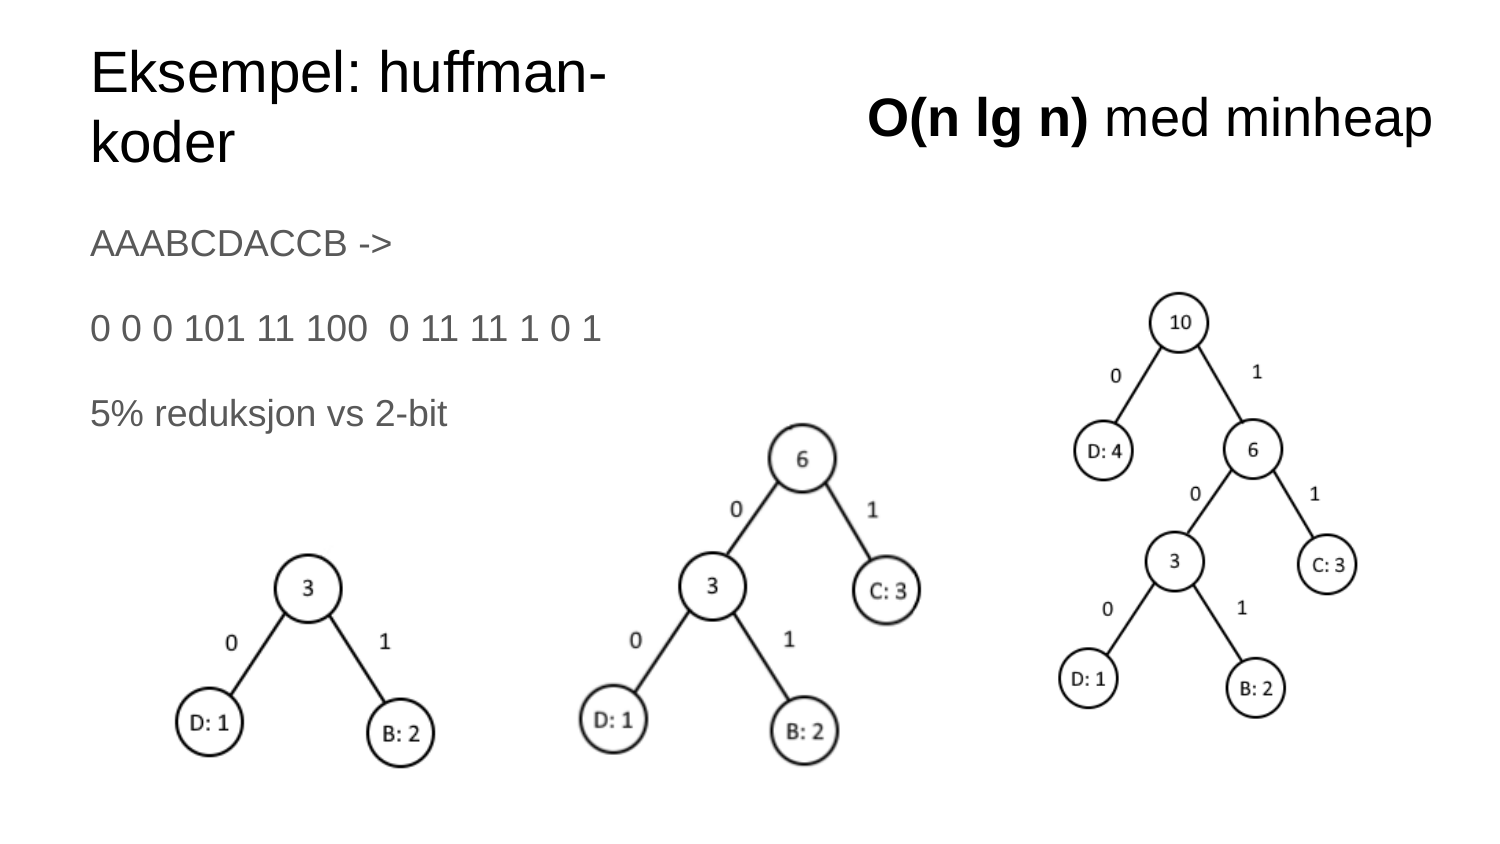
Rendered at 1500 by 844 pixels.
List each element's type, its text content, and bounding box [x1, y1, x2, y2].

title Eksempel: huffman-koder [75, 33, 769, 175]
text_box O(n lg n) med minheap [852, 67, 1484, 175]
list AAABCDACCB -> 0 0 0 101 11 100 0 11 11 1 0 1 5% reduksjon vs 2-bit [75, 196, 665, 456]
picture [107, 488, 462, 807]
picture [525, 250, 1412, 844]
